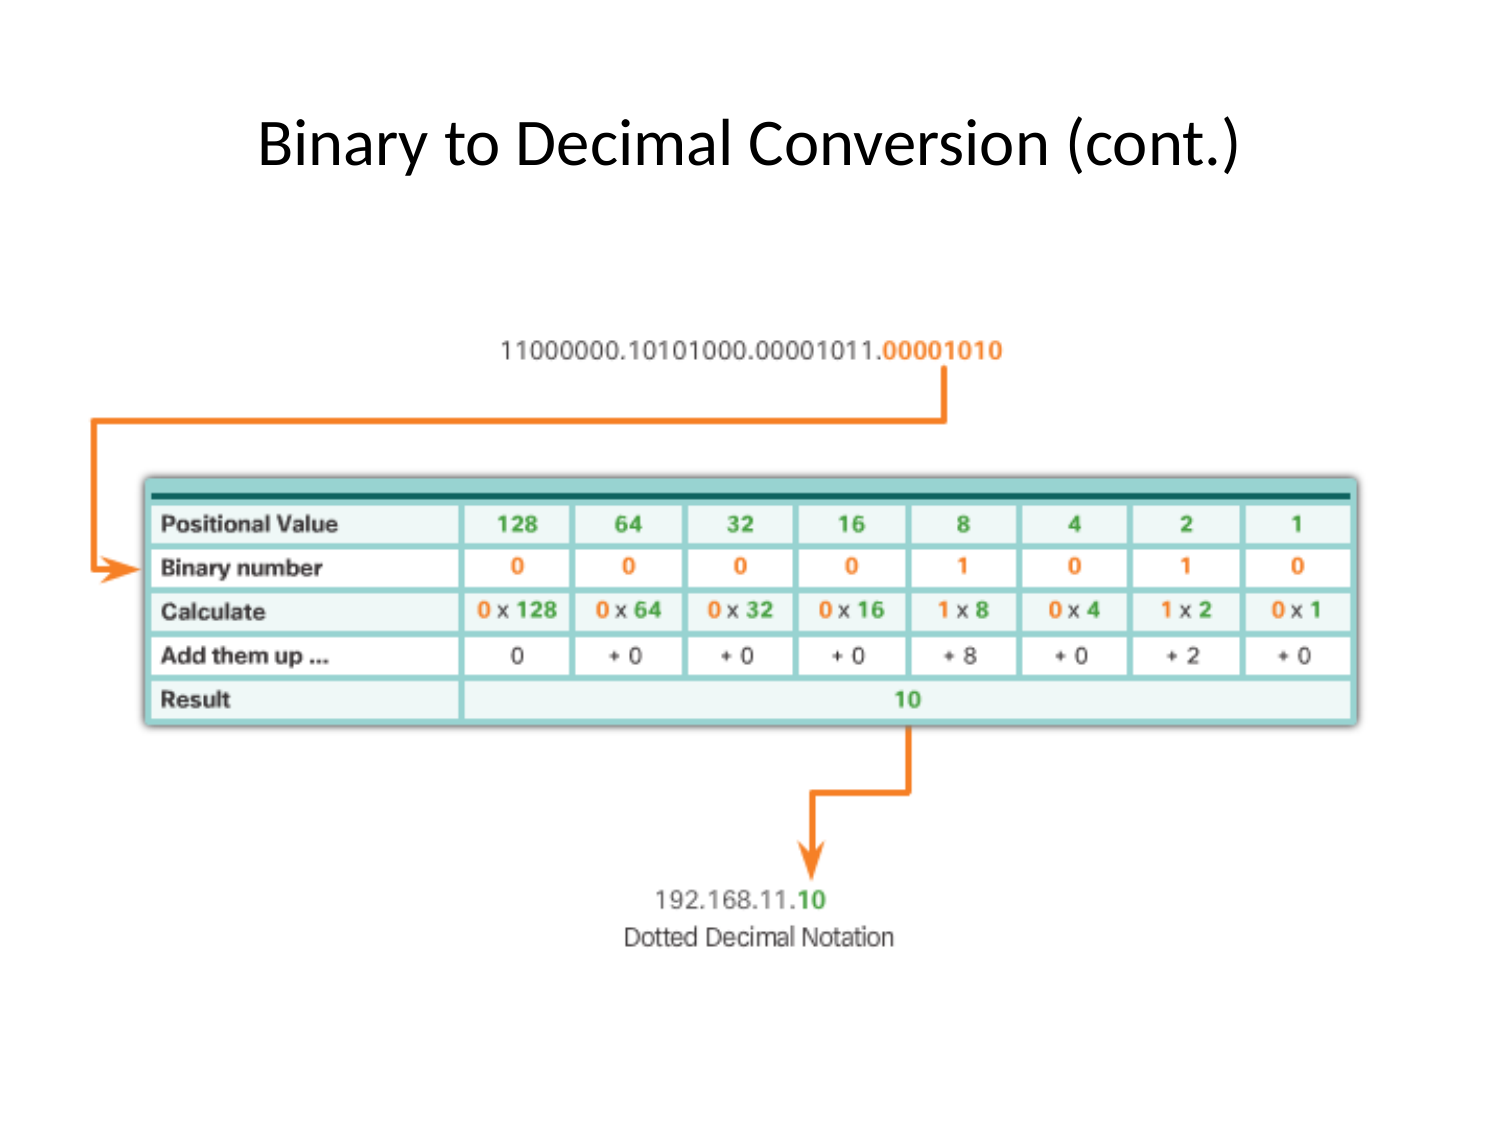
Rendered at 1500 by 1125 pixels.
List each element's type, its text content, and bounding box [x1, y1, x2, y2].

title Binary to Decimal Conversion (cont.) [75, 45, 1425, 209]
picture [68, 211, 1432, 1008]
